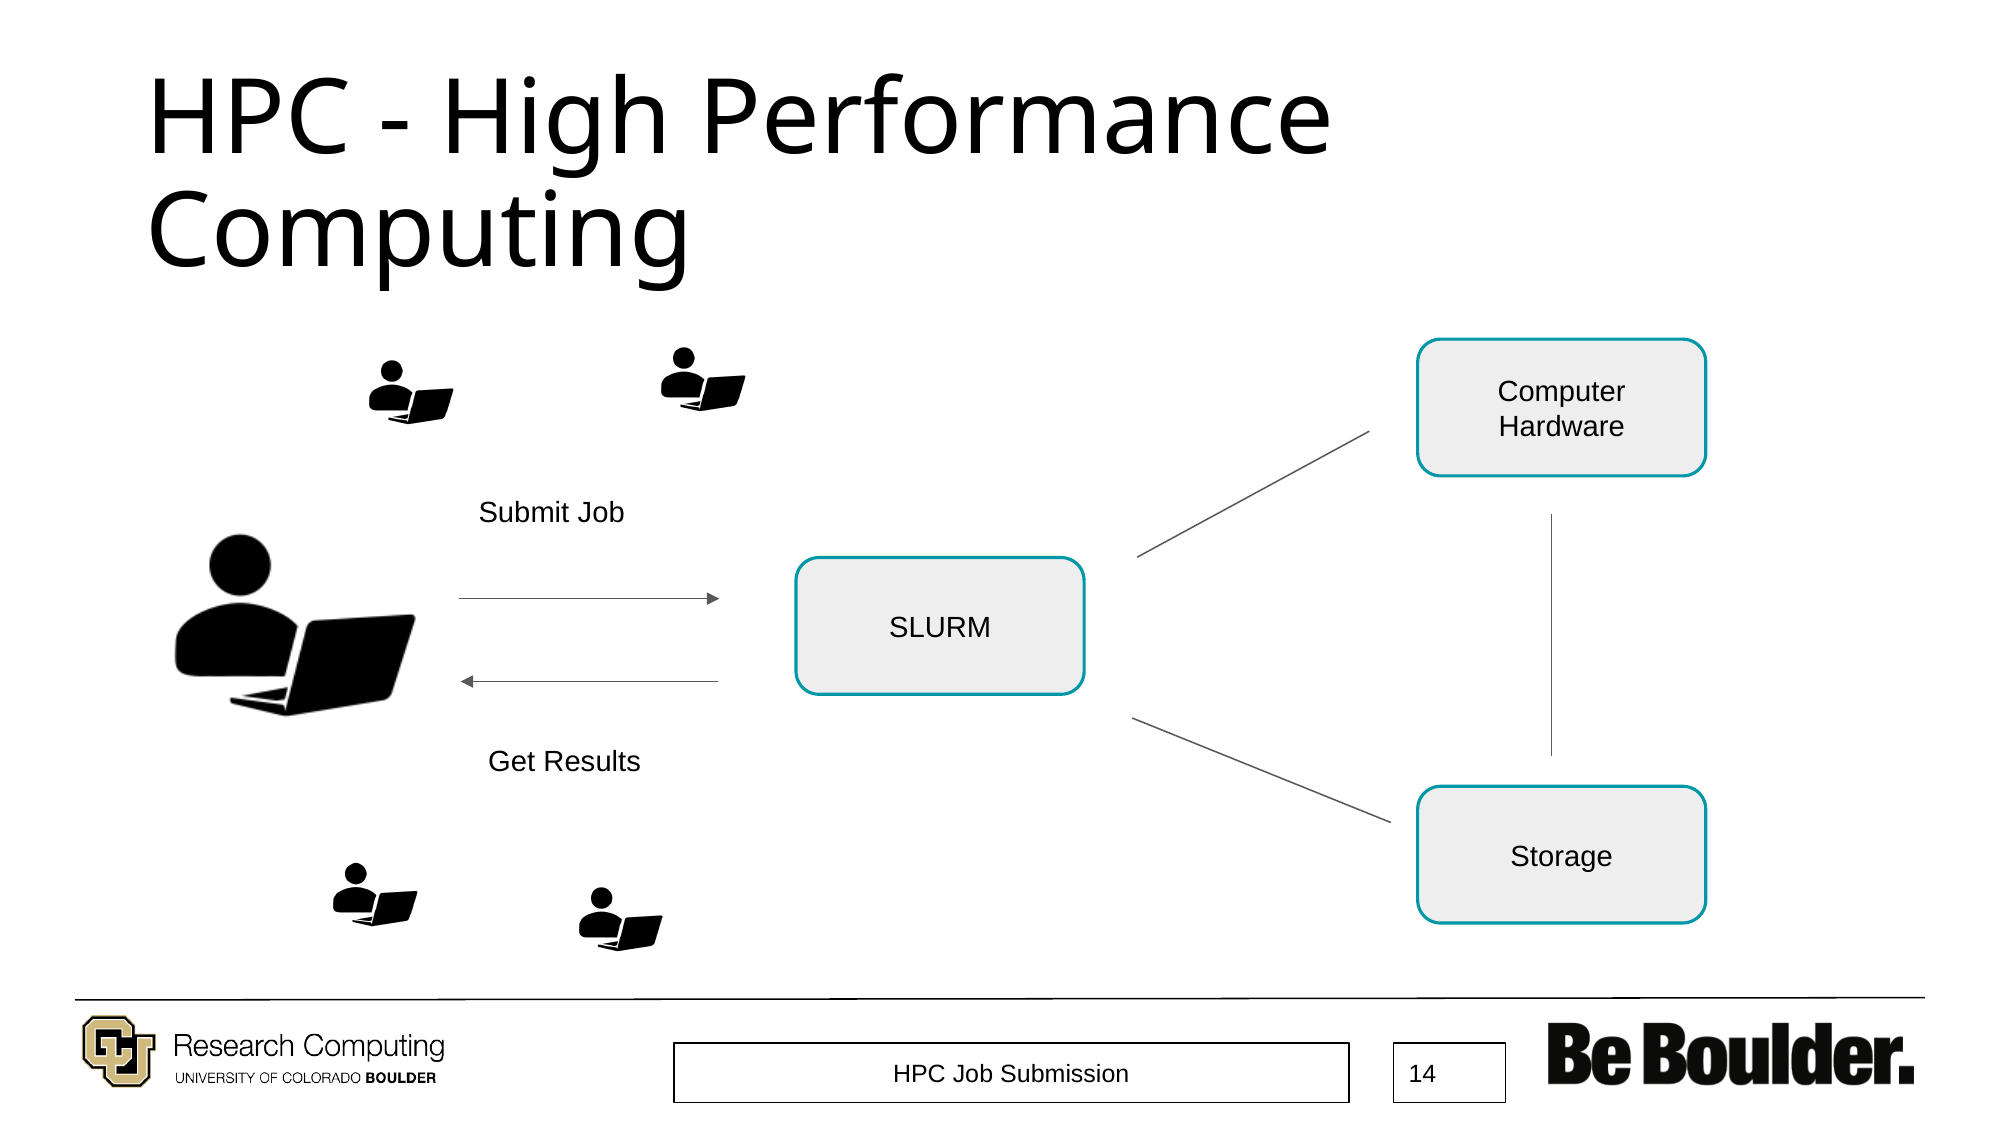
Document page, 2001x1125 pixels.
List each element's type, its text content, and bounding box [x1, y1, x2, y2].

picture [81, 1015, 444, 1088]
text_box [1136, 430, 1370, 558]
text_box Submit Job [463, 478, 715, 543]
text_box SLURM [796, 557, 1085, 695]
text_box Computer Hardware [1417, 339, 1706, 476]
picture [145, 475, 446, 777]
picture [567, 866, 673, 972]
picture [1524, 1015, 1938, 1088]
slide_number 14 [1393, 1042, 1506, 1103]
title HPC - High Performance Computing [130, 67, 1856, 285]
text_box Storage [1417, 786, 1706, 924]
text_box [1131, 717, 1392, 823]
footer HPC Job Submission [673, 1042, 1350, 1103]
picture [358, 339, 464, 445]
picture [322, 841, 428, 947]
text_box Get Results [473, 726, 725, 792]
picture [650, 326, 756, 432]
